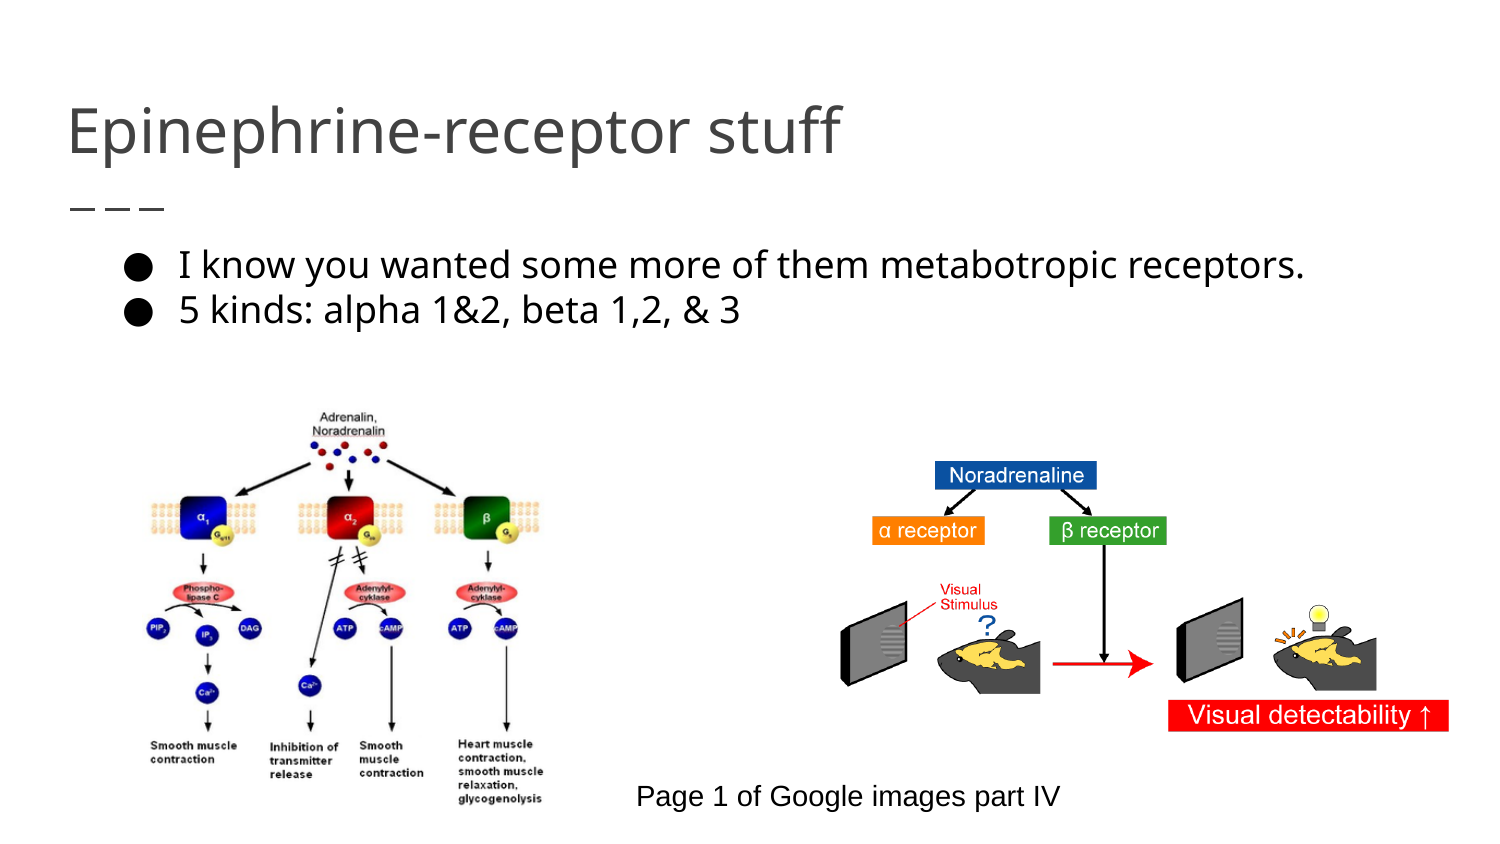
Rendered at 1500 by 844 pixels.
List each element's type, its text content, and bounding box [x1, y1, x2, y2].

text_box I know you wanted some more of them metabotropic receptors. 5 kinds: alpha 1&2, beta 1,2, & 3 [88, 225, 1424, 763]
title Epinephrine-receptor stuff [51, 61, 1449, 182]
text_box Page 1 of Google images part IV [620, 762, 1313, 800]
picture [839, 460, 1450, 734]
picture [141, 396, 579, 835]
